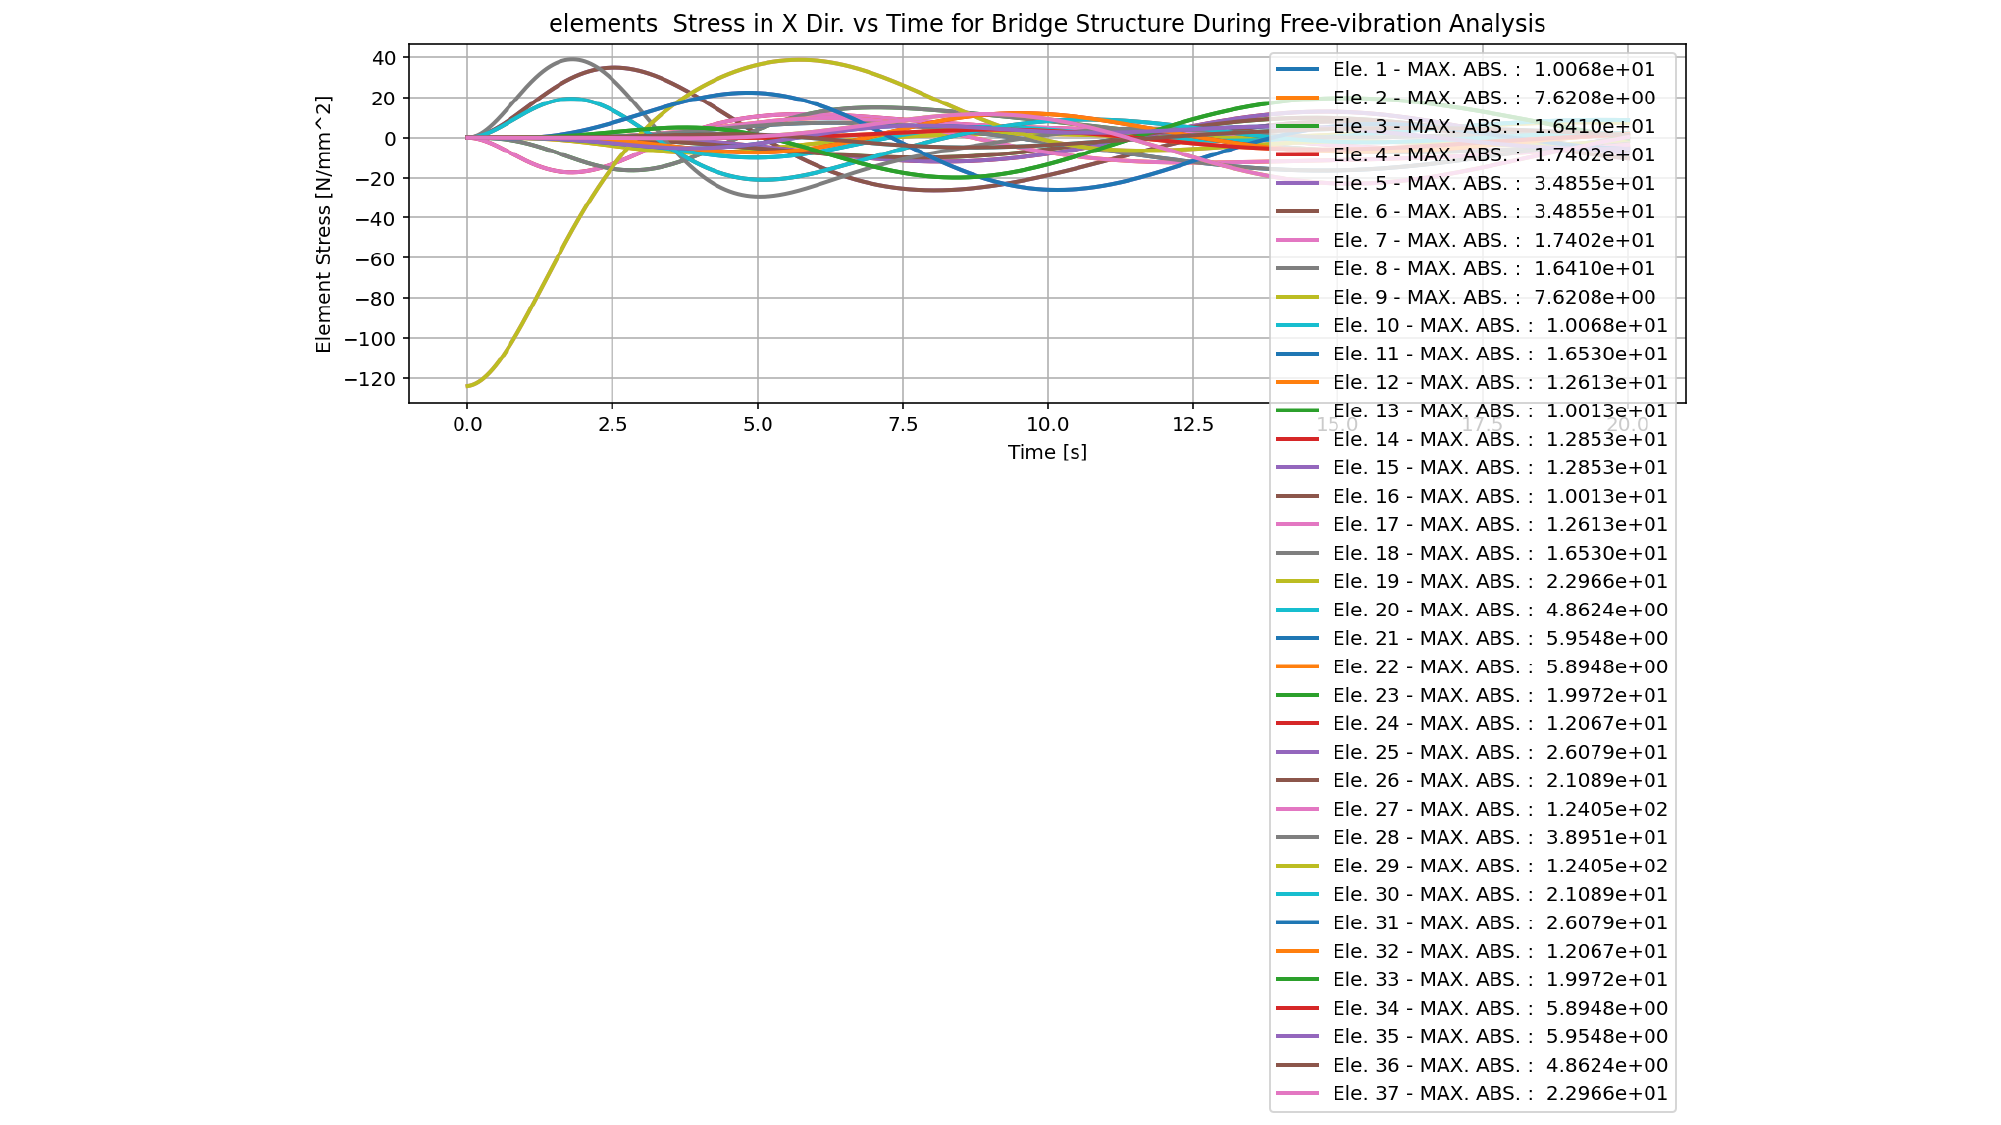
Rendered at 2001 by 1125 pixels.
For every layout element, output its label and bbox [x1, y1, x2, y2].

picture [301, 0, 1699, 1125]
